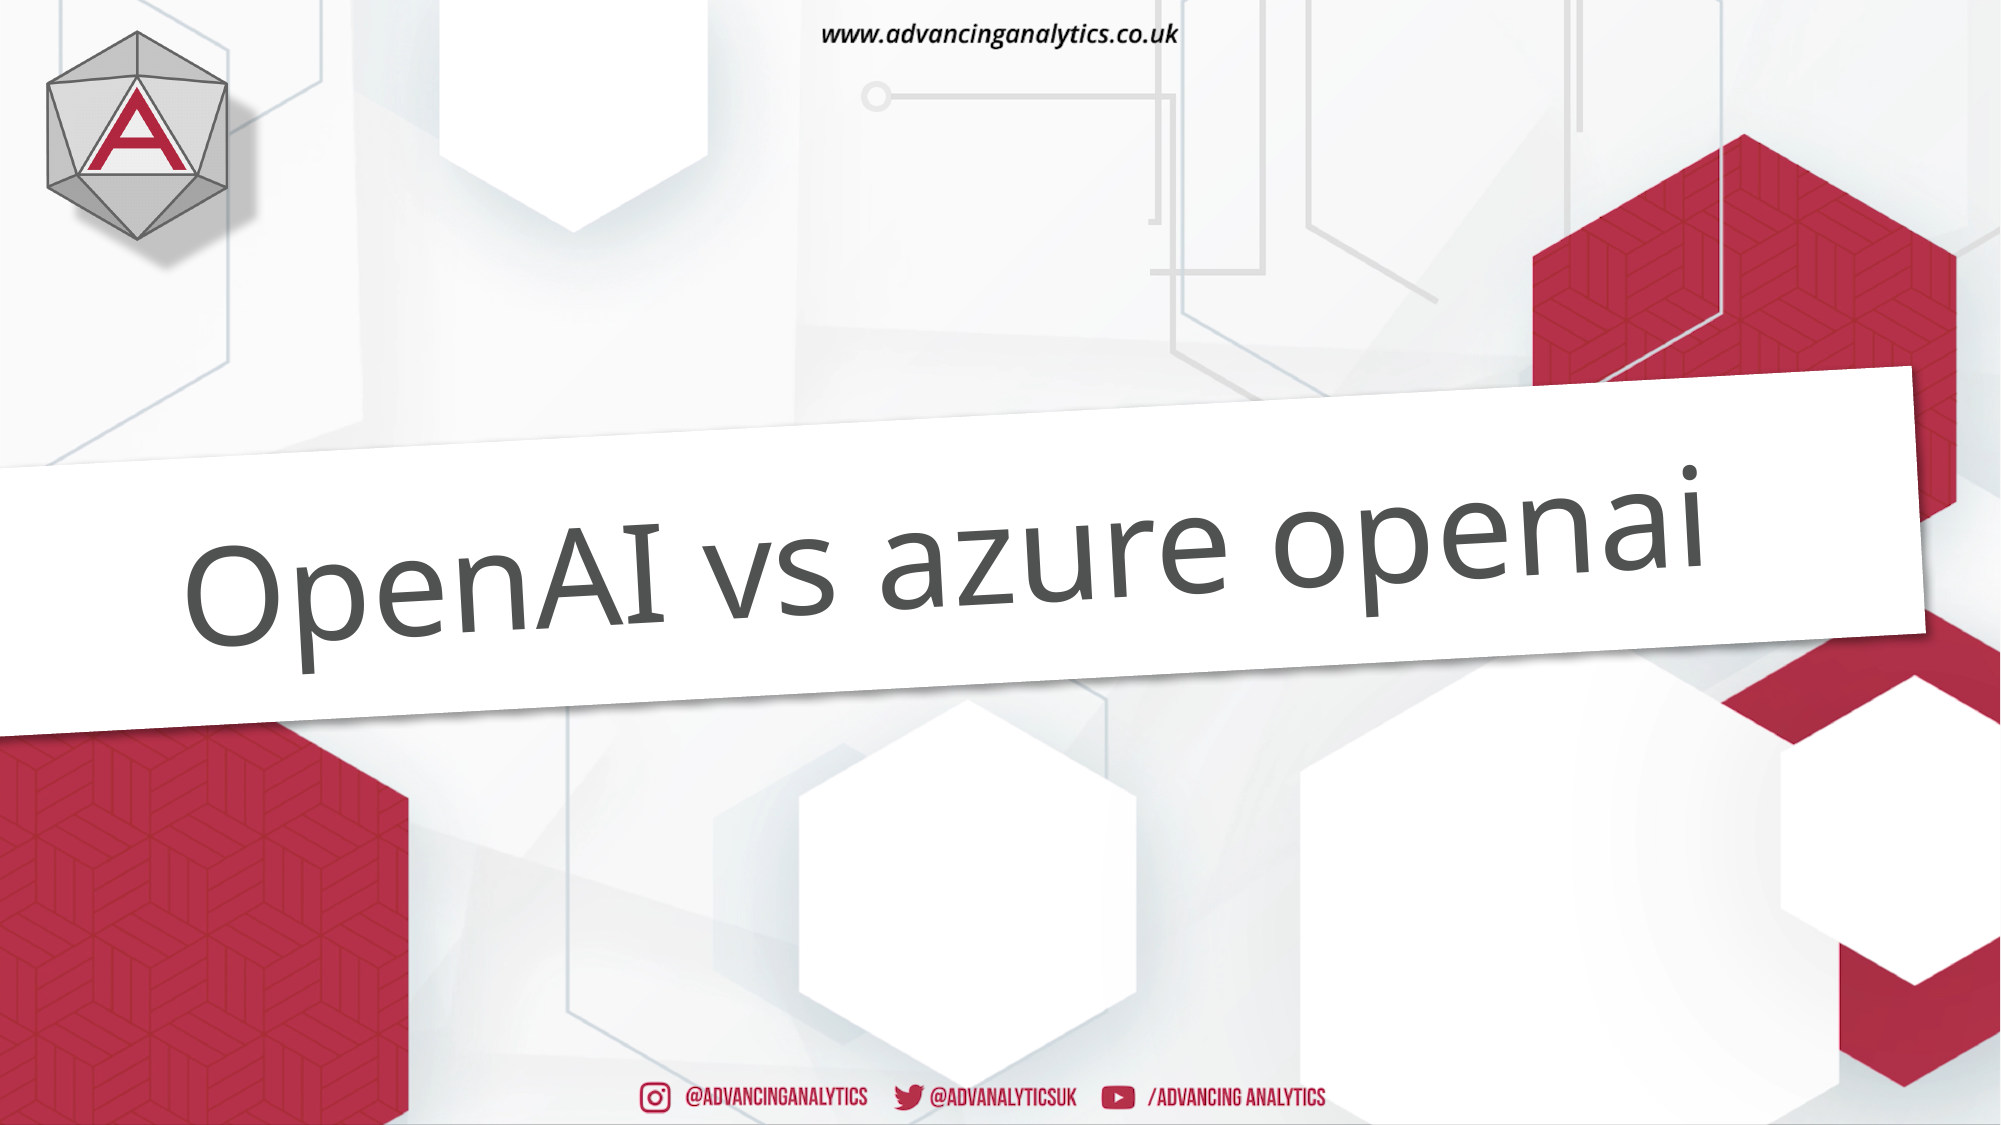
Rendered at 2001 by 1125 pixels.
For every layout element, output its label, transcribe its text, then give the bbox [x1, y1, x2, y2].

picture [0, 0, 2001, 1125]
title OpenAI vs azure openai [48, 395, 1842, 709]
